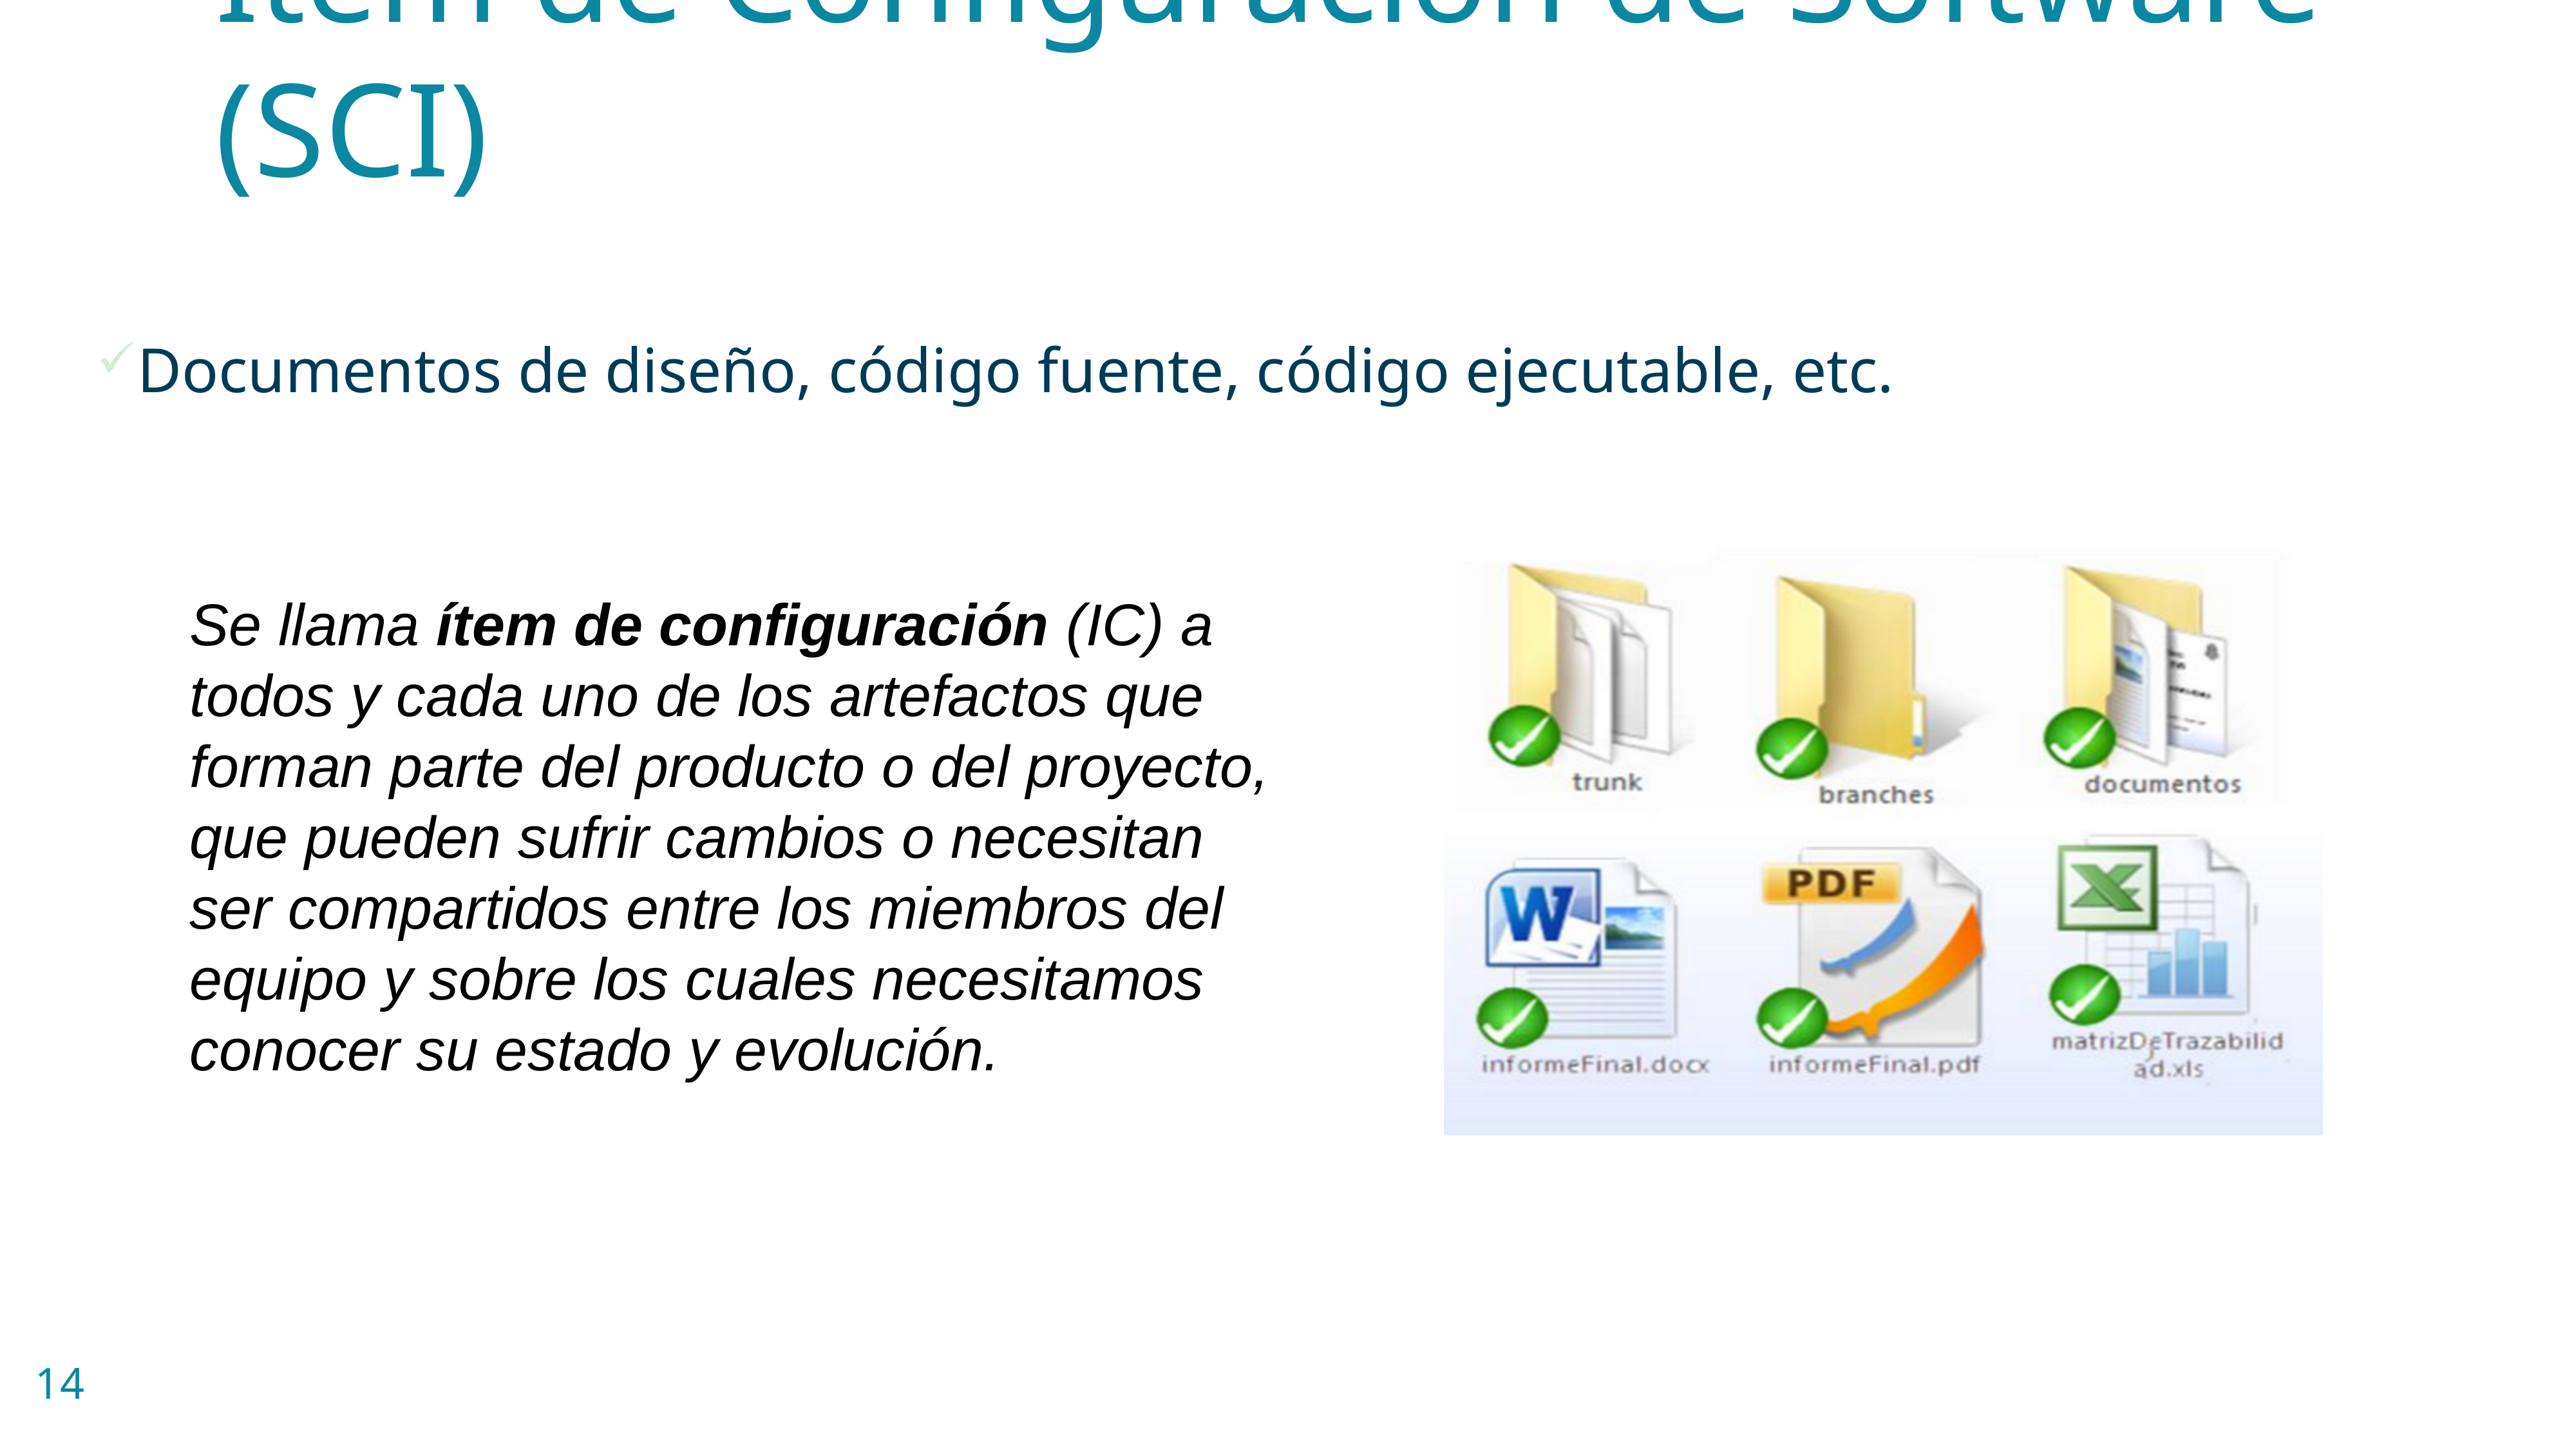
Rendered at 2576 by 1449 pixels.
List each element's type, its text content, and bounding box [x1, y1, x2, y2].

text_box Se llama ítem de configuración (IC) a todos y cada uno de los artefactos que forman parte del producto o del proyecto, que pueden sufrir cambios o necesitan ser compartidos entre los miembros del equipo y sobre los cuales necesitamos conocer su estado y evolución. [180, 581, 1312, 1161]
slide_number 14 [26, 1329, 180, 1441]
picture [1444, 515, 2323, 1136]
title Ítem de Configuración de Software (SCI) [193, 91, 2412, 214]
list Documentos de diseño, código fuente, código ejecutable, etc. [79, 322, 2512, 1385]
